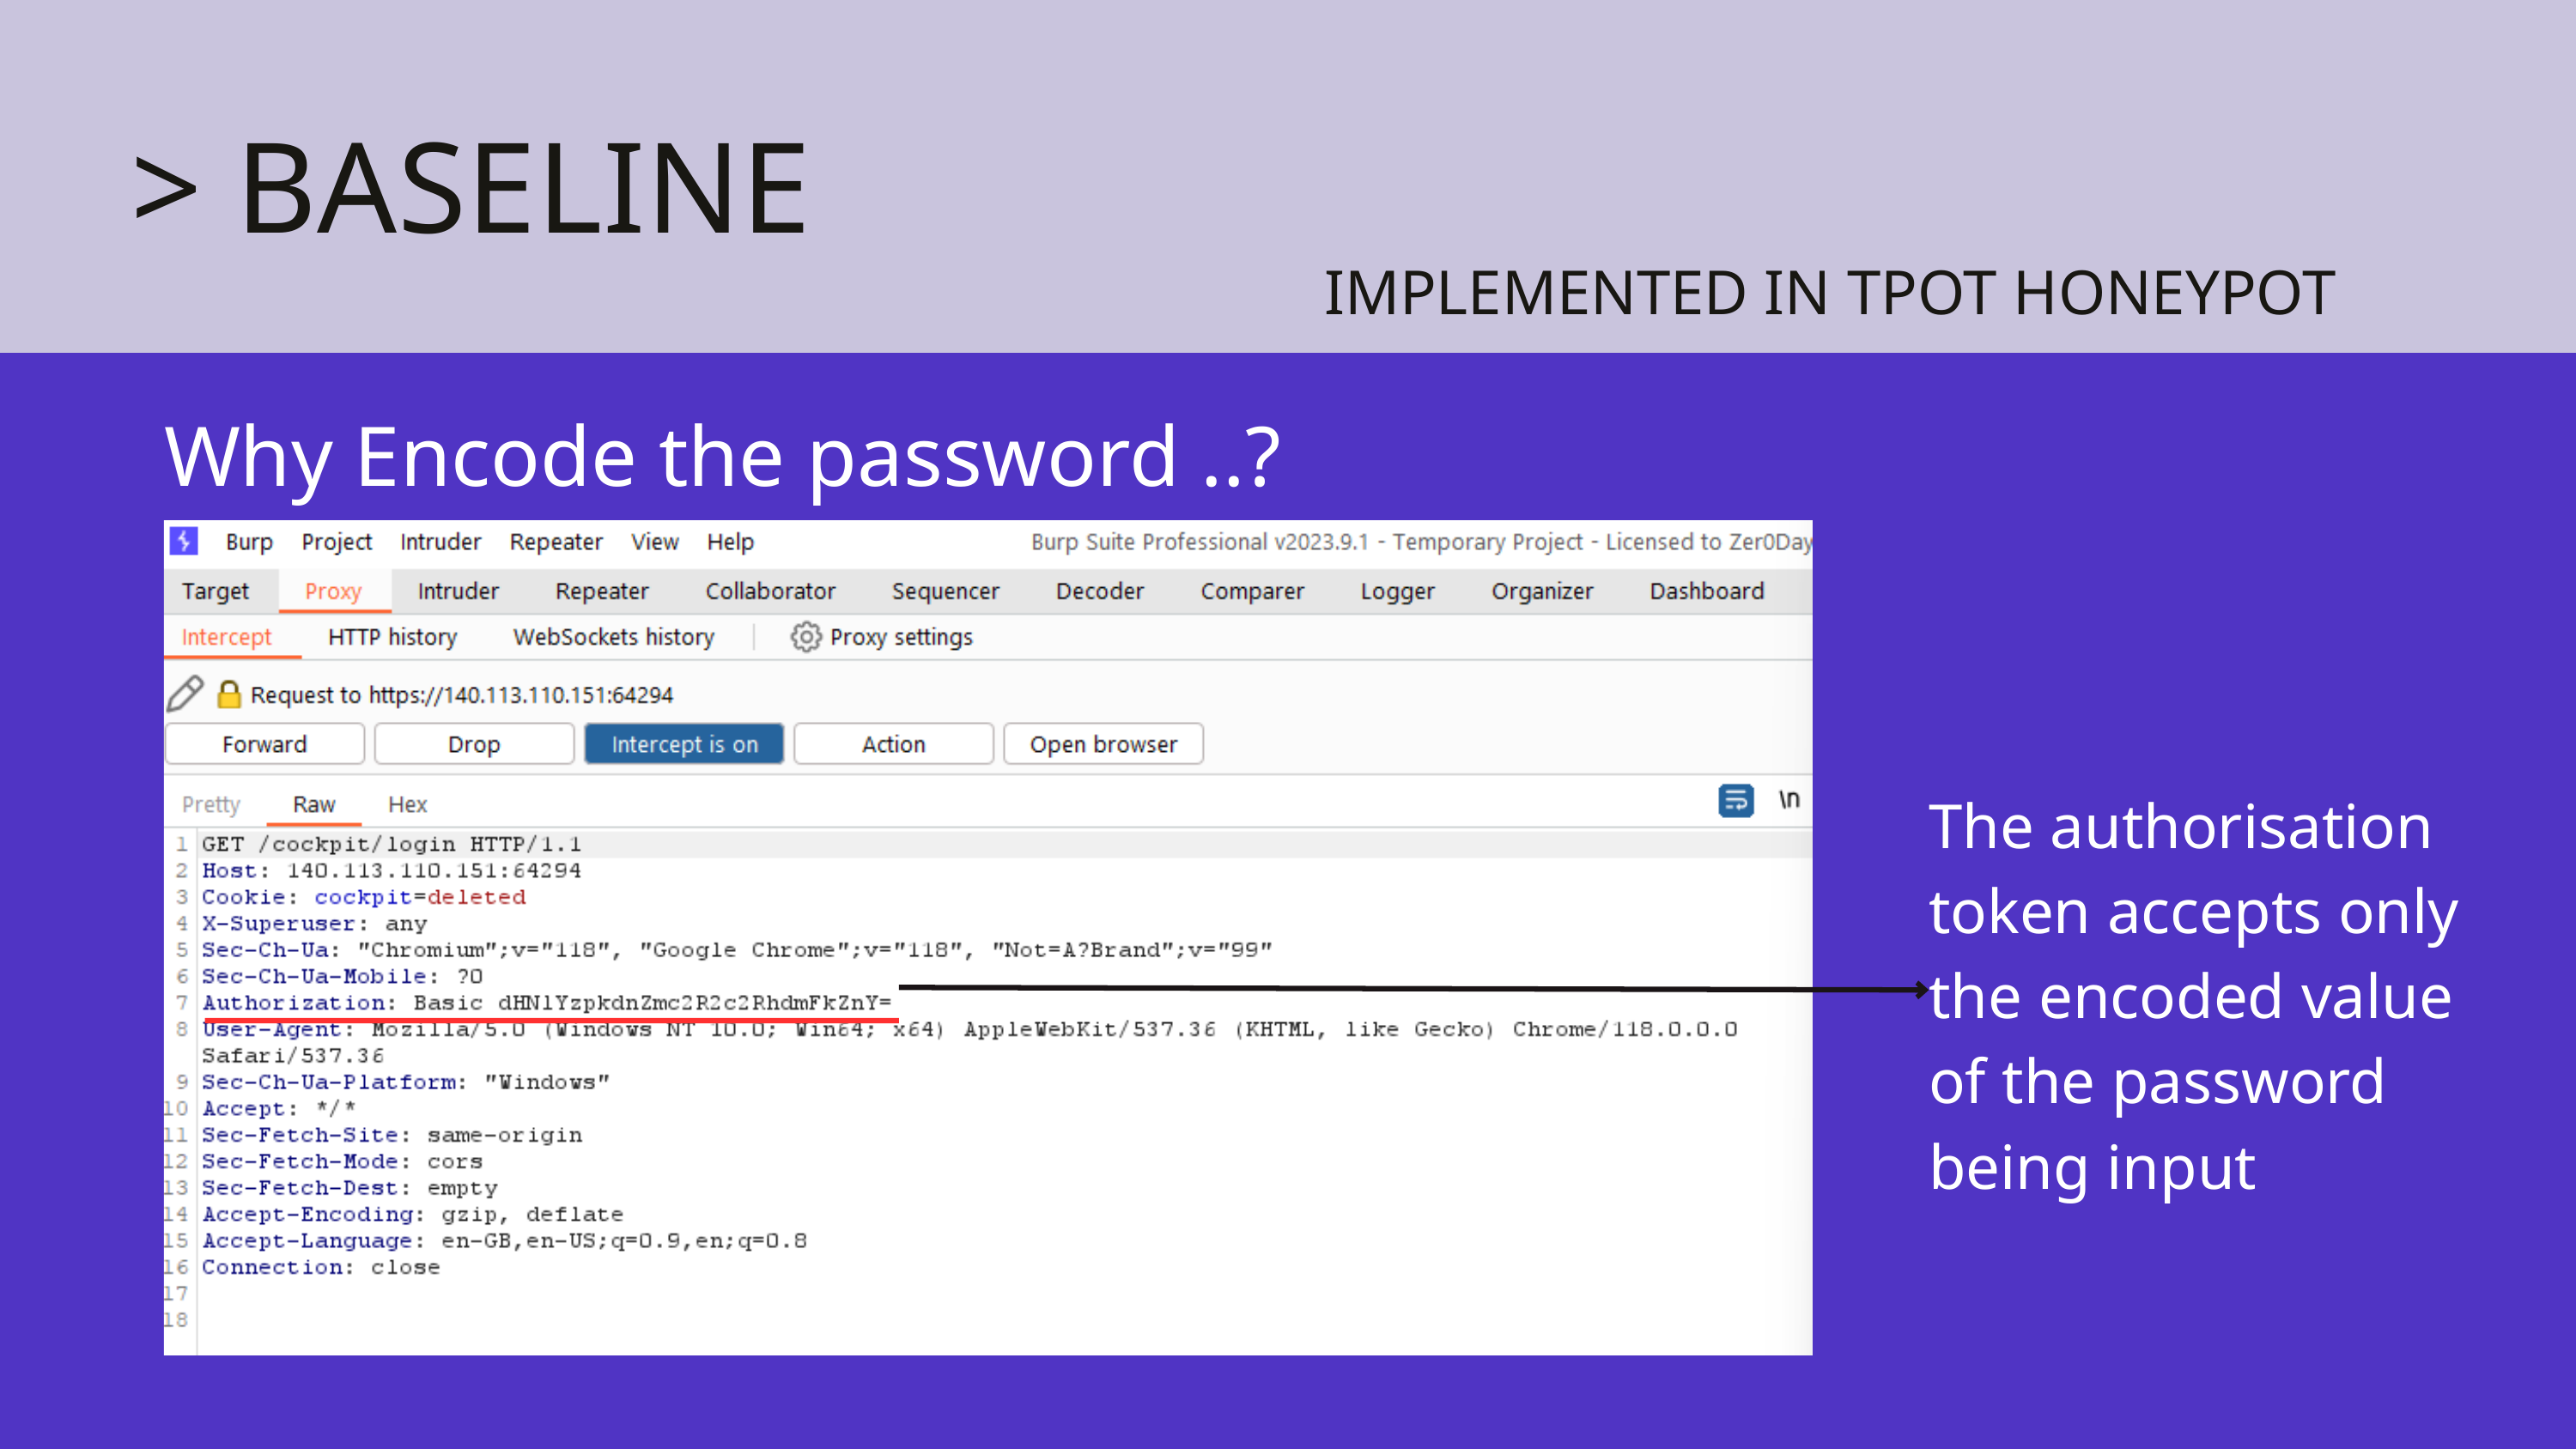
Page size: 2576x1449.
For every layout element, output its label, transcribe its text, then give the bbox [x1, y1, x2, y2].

text_box The authorisation token accepts only the encoded value of the password being input [1929, 775, 2518, 1202]
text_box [0, 0, 2576, 353]
text_box [163, 520, 1814, 1355]
text_box Why Encode the password ..? [163, 387, 2326, 503]
